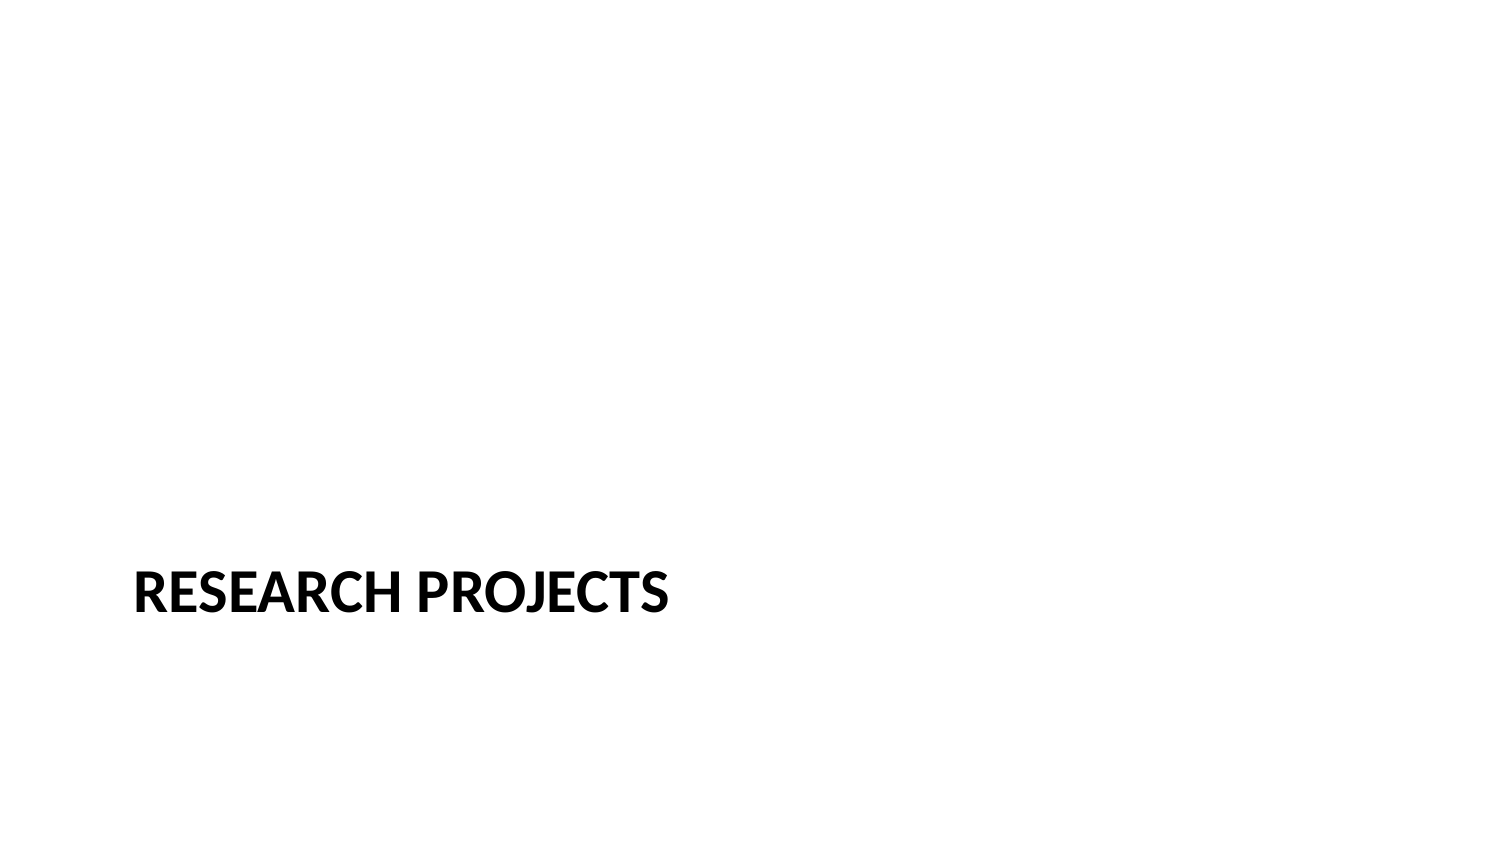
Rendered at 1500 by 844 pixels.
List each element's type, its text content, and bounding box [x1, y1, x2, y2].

title Research Projects [118, 542, 1394, 710]
